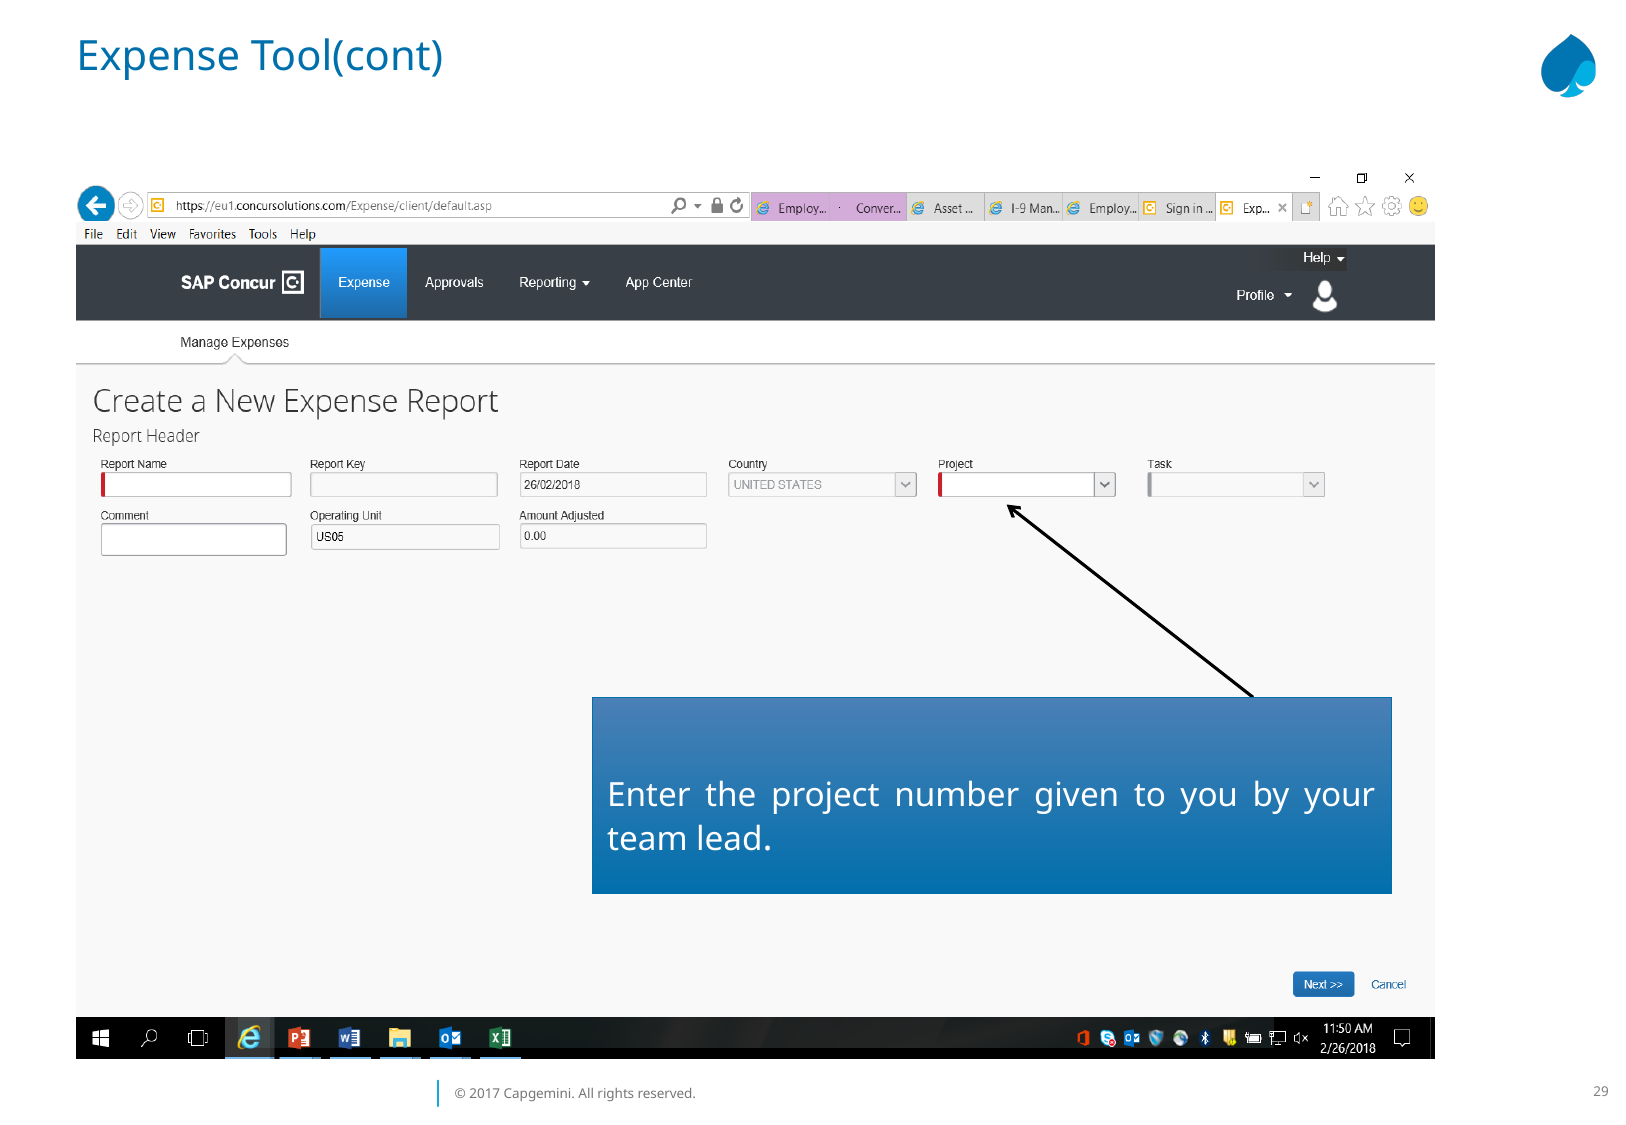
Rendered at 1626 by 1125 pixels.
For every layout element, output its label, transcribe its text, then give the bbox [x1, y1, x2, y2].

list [76, 162, 1435, 1059]
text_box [1006, 504, 1254, 698]
title Expense Tool(cont) [76, 34, 1625, 125]
